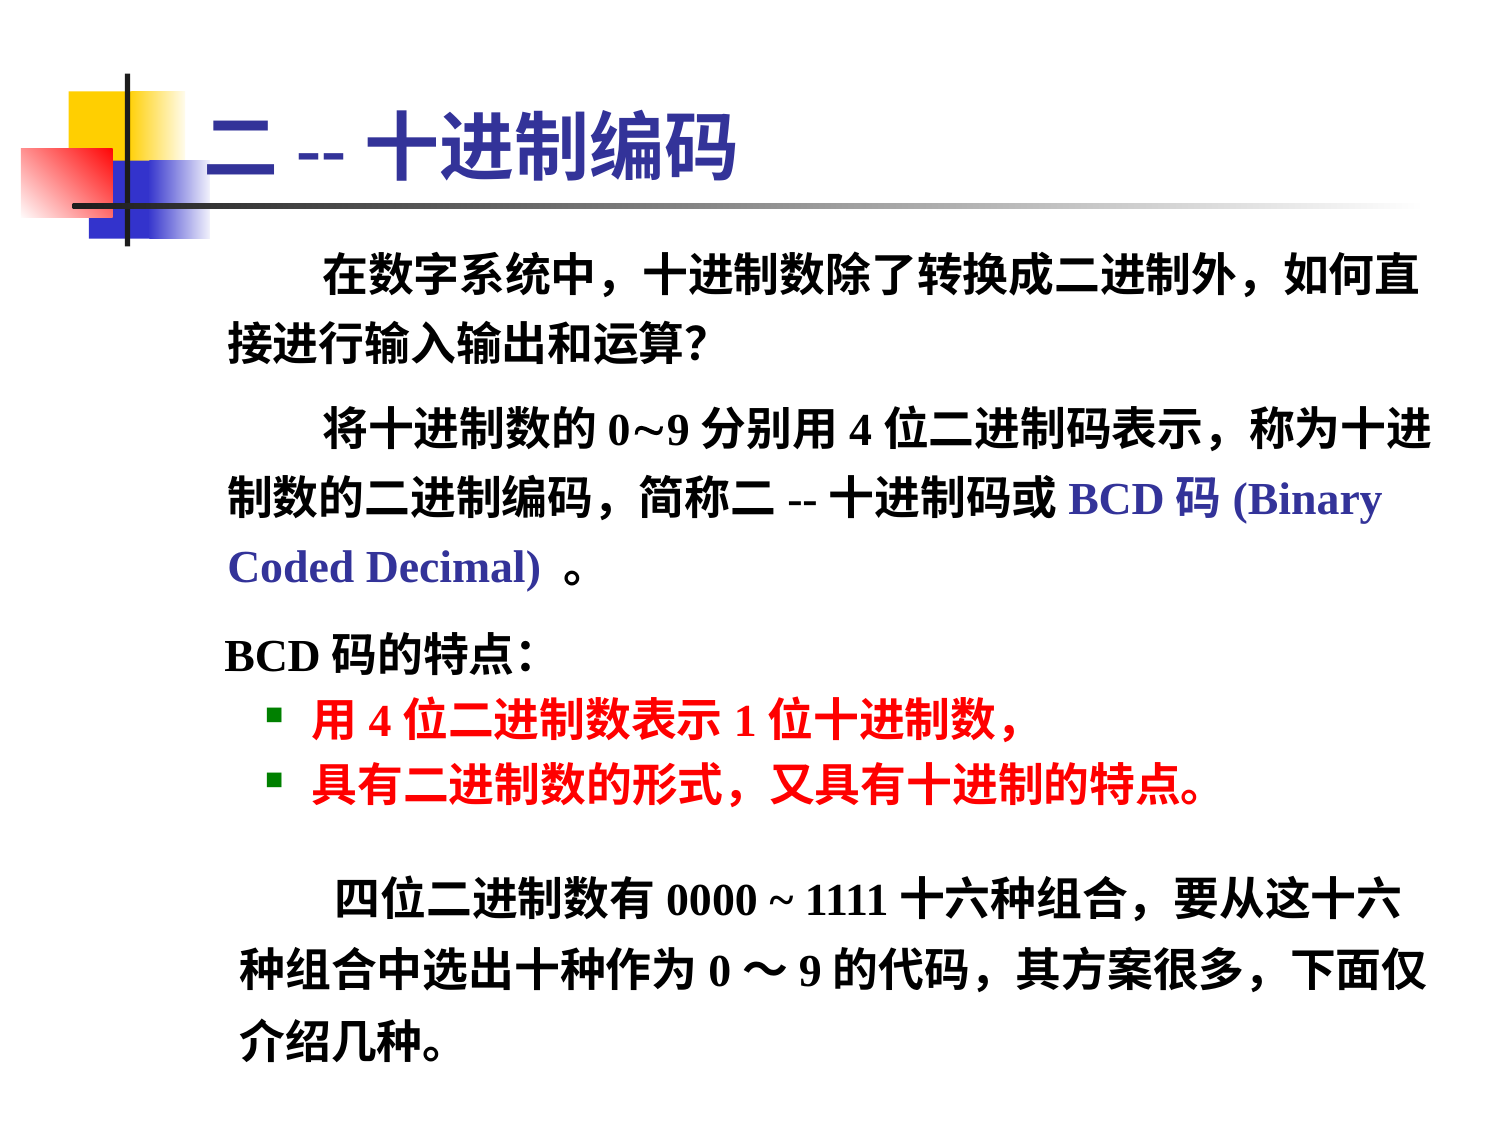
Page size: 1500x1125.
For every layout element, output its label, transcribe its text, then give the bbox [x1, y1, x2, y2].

title 二--十进制编码 [188, 12, 1468, 200]
text_box 将十进制数的09分别用4位二进制码表示，称为十进制数的二进制编码，简称二--十进制码或BCD码(Binary Coded Decimal) 。 [212, 378, 1463, 600]
text_box 在数字系统中，十进制数除了转换成二进制外，如何直接进行输入输出和运算？ [212, 224, 1463, 378]
text_box 四位二进制数有0000 ~ 1111十六种组合，要从这十六种组合中选出十种作为0～9的代码，其方案很多，下面仅介绍几种。 [225, 845, 1450, 1075]
list BCD码的特点： 用4位二进制数表示1位十进制数， 具有二进制数的形式，又具有十进制的特点。 [174, 612, 1281, 825]
